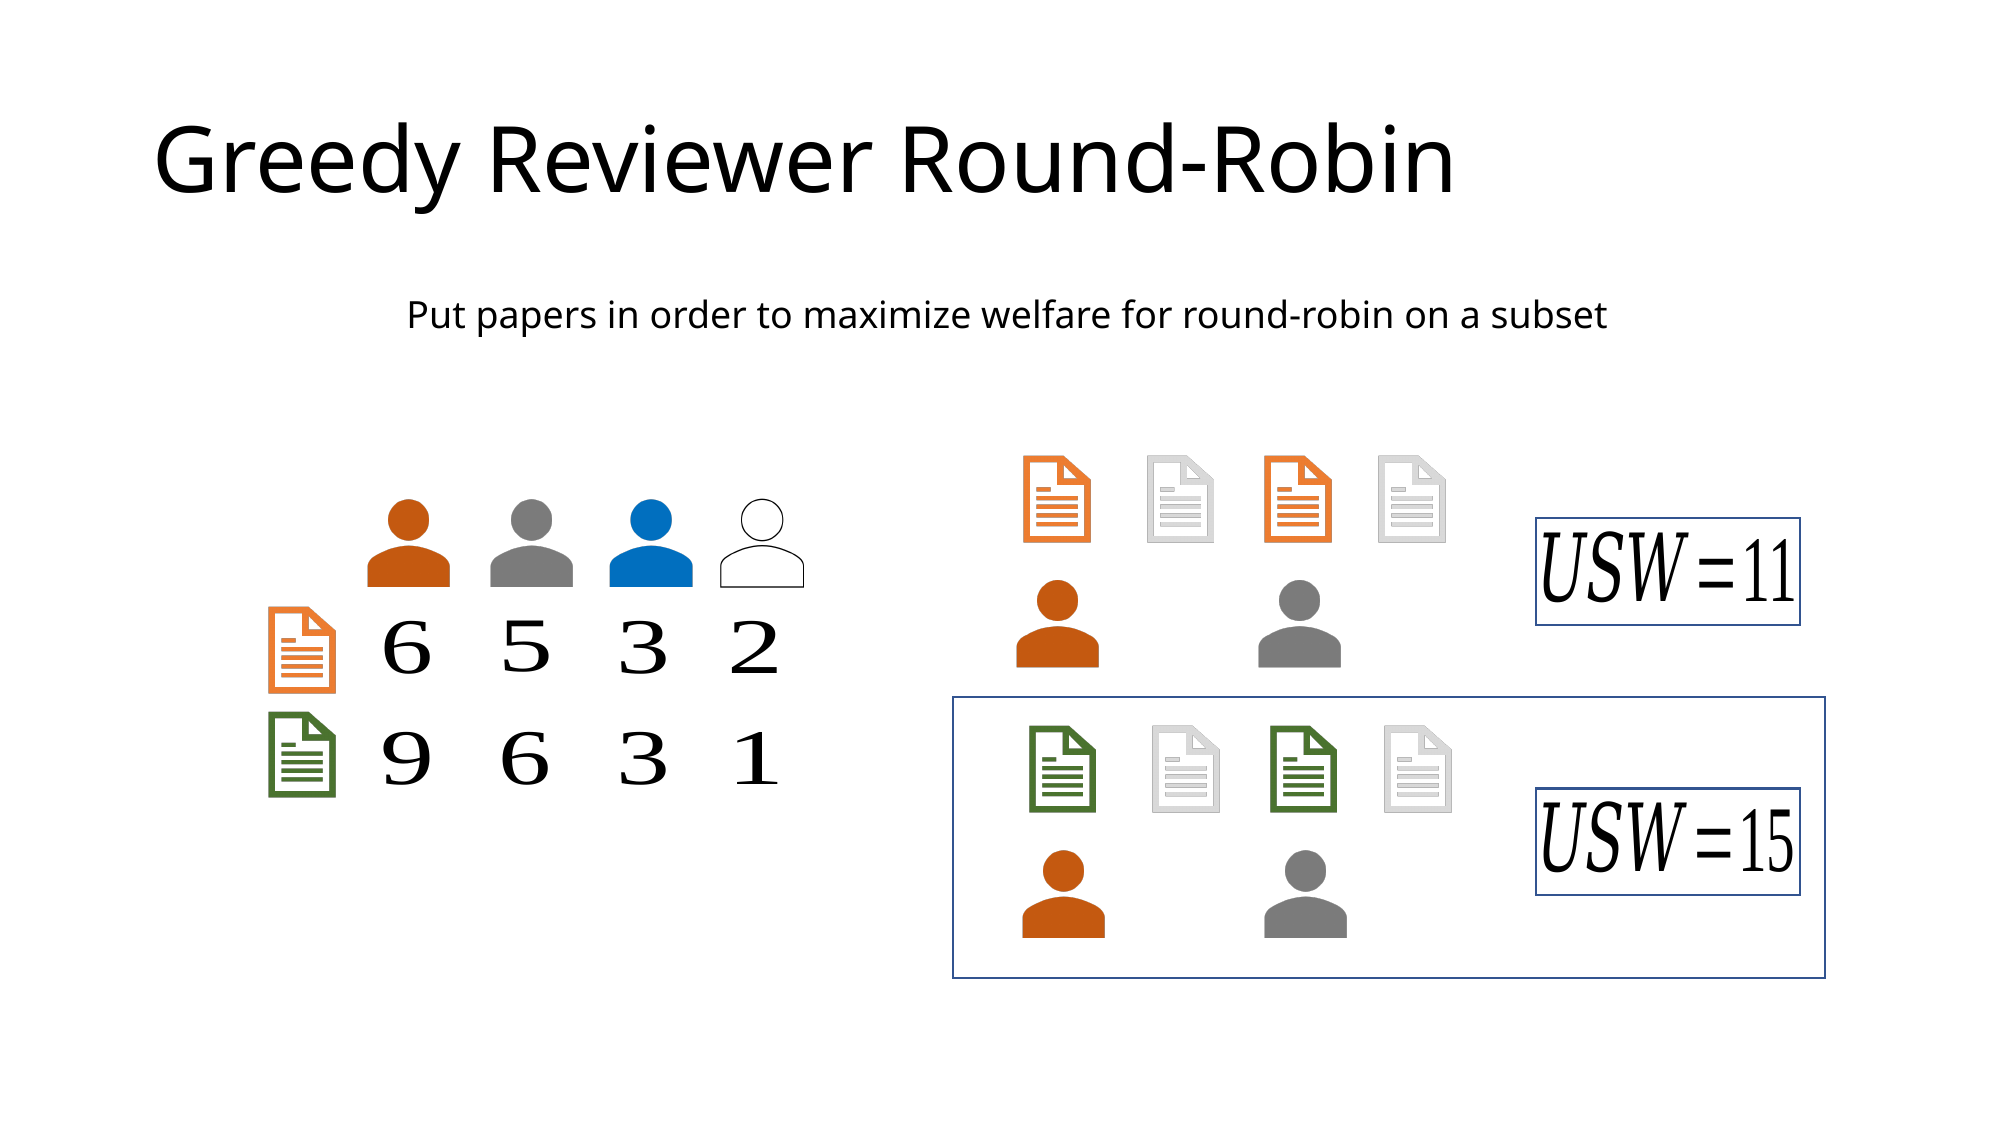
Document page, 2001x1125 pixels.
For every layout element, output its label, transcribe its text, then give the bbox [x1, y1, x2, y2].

picture [1360, 447, 1464, 551]
picture [1011, 717, 1114, 821]
text_box Put papers in order to maximize welfare for round-robin on a subset [391, 283, 1748, 344]
picture [1243, 832, 1367, 956]
picture [996, 562, 1119, 685]
picture [1238, 562, 1361, 685]
picture [1005, 447, 1109, 551]
title Greedy Reviewer Round-Robin [137, 54, 1863, 273]
picture [250, 703, 354, 806]
picture [1246, 447, 1350, 551]
picture [1252, 717, 1355, 821]
picture [1366, 717, 1470, 821]
picture [250, 481, 824, 702]
picture [1129, 447, 1232, 551]
text_box [952, 696, 1826, 979]
picture [1134, 717, 1238, 821]
picture [1001, 832, 1125, 956]
